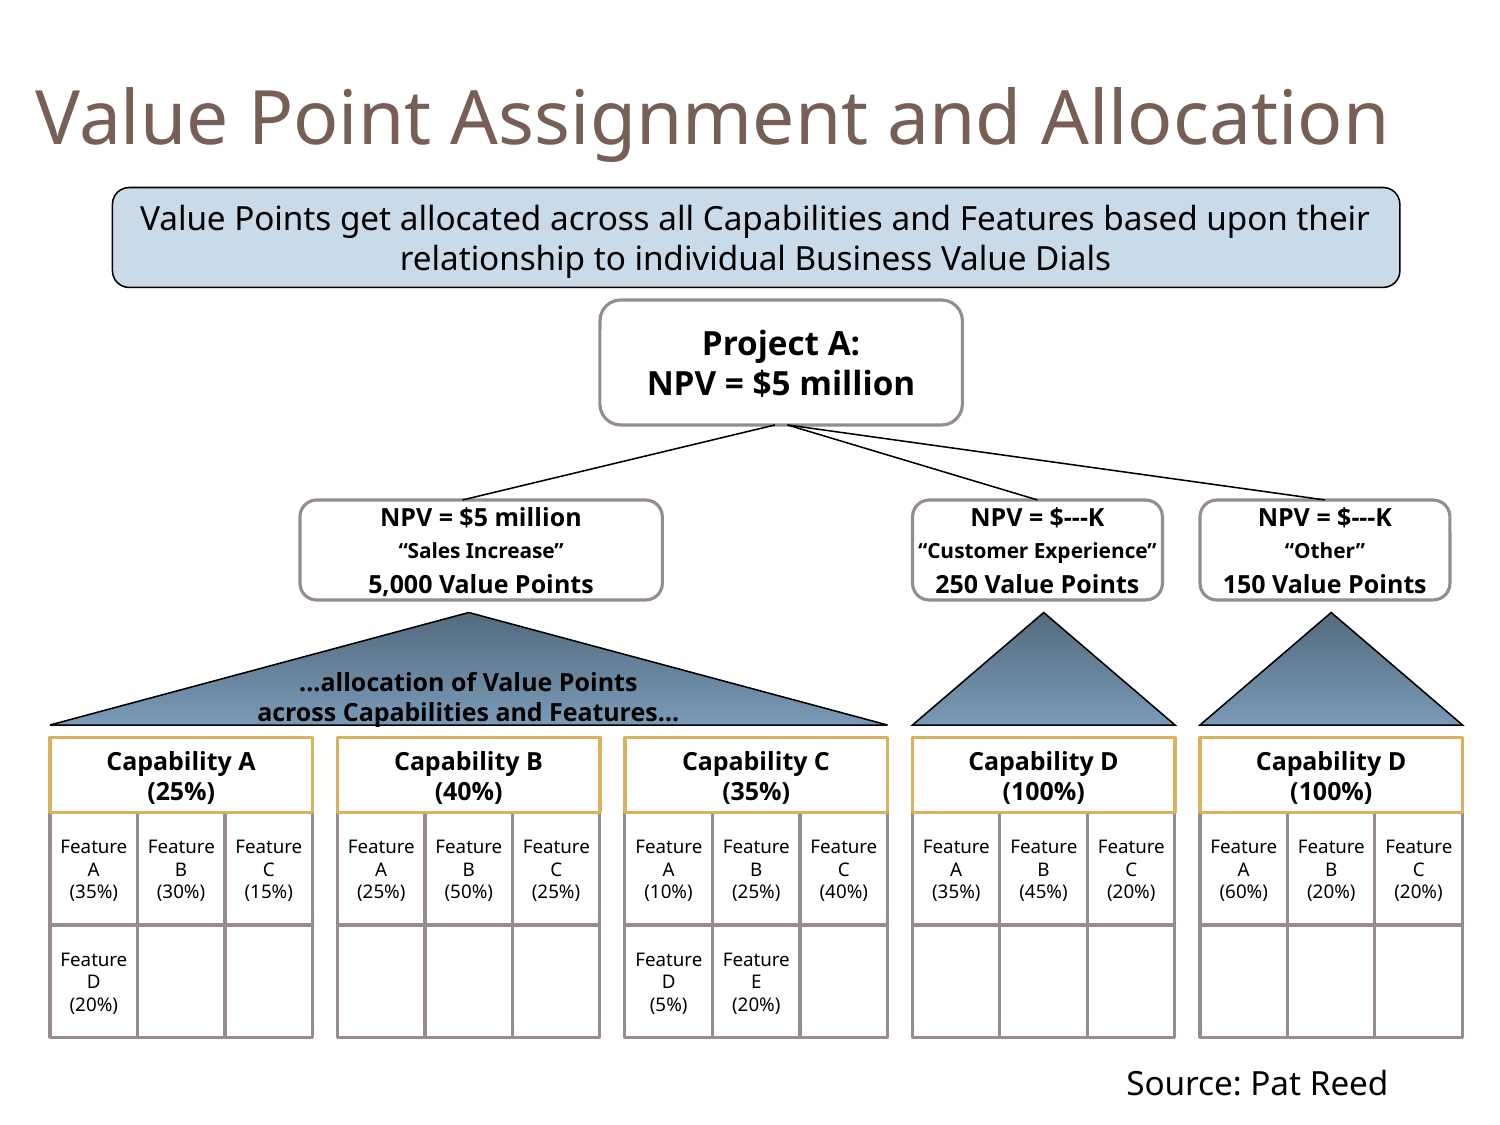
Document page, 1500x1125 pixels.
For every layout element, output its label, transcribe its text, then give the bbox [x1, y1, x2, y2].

text_box [911, 923, 998, 1039]
text_box Feature A (60%) [1198, 814, 1286, 923]
text_box NPV = $5 million “Sales Increase” 5,000 Value Points [298, 498, 664, 602]
text_box Feature B (30%) [136, 814, 223, 923]
text_box [1200, 612, 1463, 726]
text_box Feature B (50%) [423, 814, 511, 923]
text_box …allocation of Value Points across Capabilities and Features… [49, 612, 888, 726]
text_box Capability C (35%) [623, 736, 889, 814]
text_box Feature C (25%) [511, 814, 601, 923]
text_box Feature A (25%) [336, 814, 423, 923]
text_box [336, 923, 423, 1039]
text_box Capability A (25%) [48, 736, 314, 814]
text_box Feature D (5%) [623, 923, 711, 1039]
title Value Point Assignment and Allocation [20, 75, 1446, 163]
text_box Feature C (20%) [1086, 814, 1176, 923]
text_box Value Points get allocated across all Capabilities and Features based upon their relationship to individual Business Value Dials [112, 187, 1400, 288]
text_box Feature A (35%) [48, 814, 136, 923]
text_box Feature B (25%) [711, 814, 798, 923]
text_box Feature E (20%) [711, 923, 798, 1039]
text_box Feature A (10%) [623, 814, 711, 923]
text_box Feature B (45%) [998, 814, 1086, 923]
text_box Feature C (15%) [223, 814, 314, 923]
text_box [1086, 923, 1176, 1039]
text_box [1286, 923, 1373, 1039]
text_box Feature A (35%) [911, 814, 998, 923]
text_box Capability D (100%) [1198, 736, 1464, 814]
text_box [1373, 923, 1464, 1039]
text_box Project A: NPV = $5 million [598, 298, 964, 427]
text_box NPV = $---K “Customer Experience” 250 Value Points [910, 498, 1165, 602]
text_box Feature C (20%) [1373, 814, 1464, 923]
text_box [1198, 923, 1286, 1039]
text_box Feature D (20%) [48, 923, 136, 1039]
text_box NPV = $---K “Other” 150 Value Points [1198, 498, 1452, 602]
text_box [223, 923, 314, 1039]
text_box [998, 923, 1086, 1039]
text_box [511, 923, 601, 1039]
text_box Capability B (40%) [336, 736, 602, 814]
text_box Feature C (40%) [798, 814, 889, 923]
text_box [912, 612, 1176, 726]
text_box Feature B (20%) [1286, 814, 1373, 923]
text_box Capability D (100%) [911, 736, 1177, 814]
text_box [423, 923, 511, 1039]
text_box Source: Pat Reed [1126, 1055, 1390, 1110]
text_box [136, 923, 223, 1039]
text_box [798, 923, 889, 1039]
